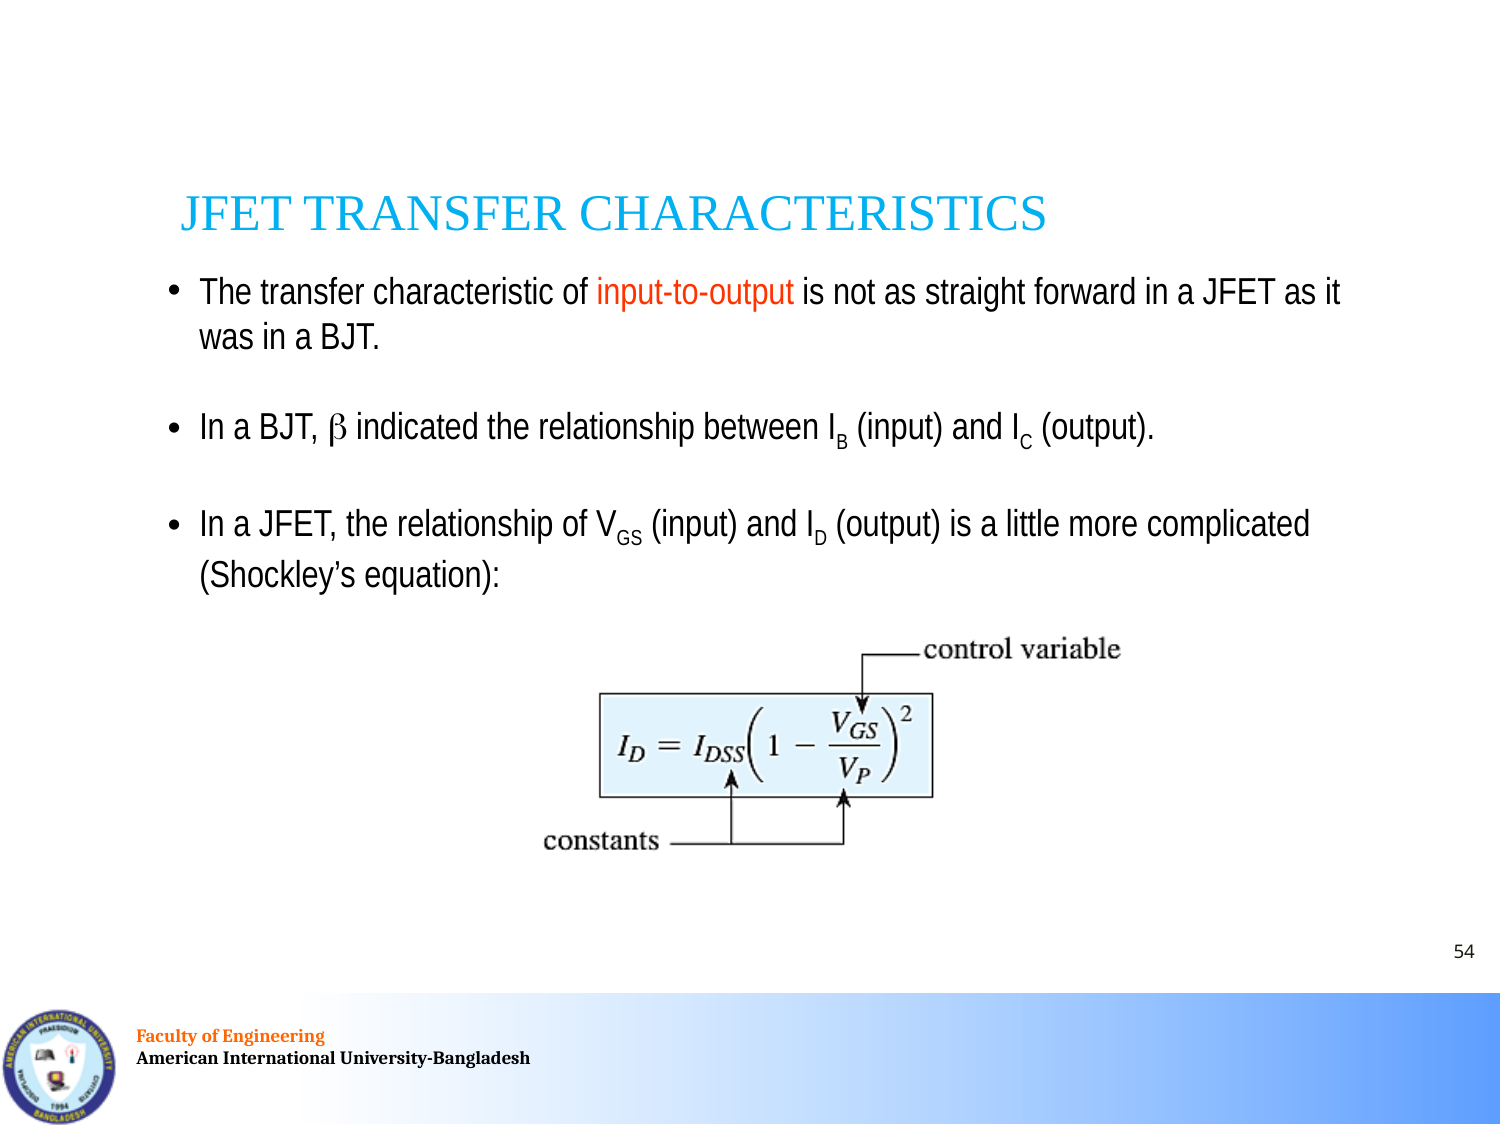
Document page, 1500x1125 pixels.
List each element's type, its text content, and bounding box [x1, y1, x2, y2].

picture [0, 1007, 119, 1125]
picture [512, 607, 1136, 875]
list The transfer characteristic of input-to-output is not as straight forward in a JFET as it was in a BJT. In a BJT,  indicated the relationship between IB (input) and IC (output). In a JFET, the relationship of VGS (input) and ID (output) is a little more complicated (Shockley’s equation): [152, 259, 1402, 930]
title JFET TRANSFER CHARACTERISTICS [165, 159, 1385, 259]
slide_number 54 [1395, 929, 1491, 975]
